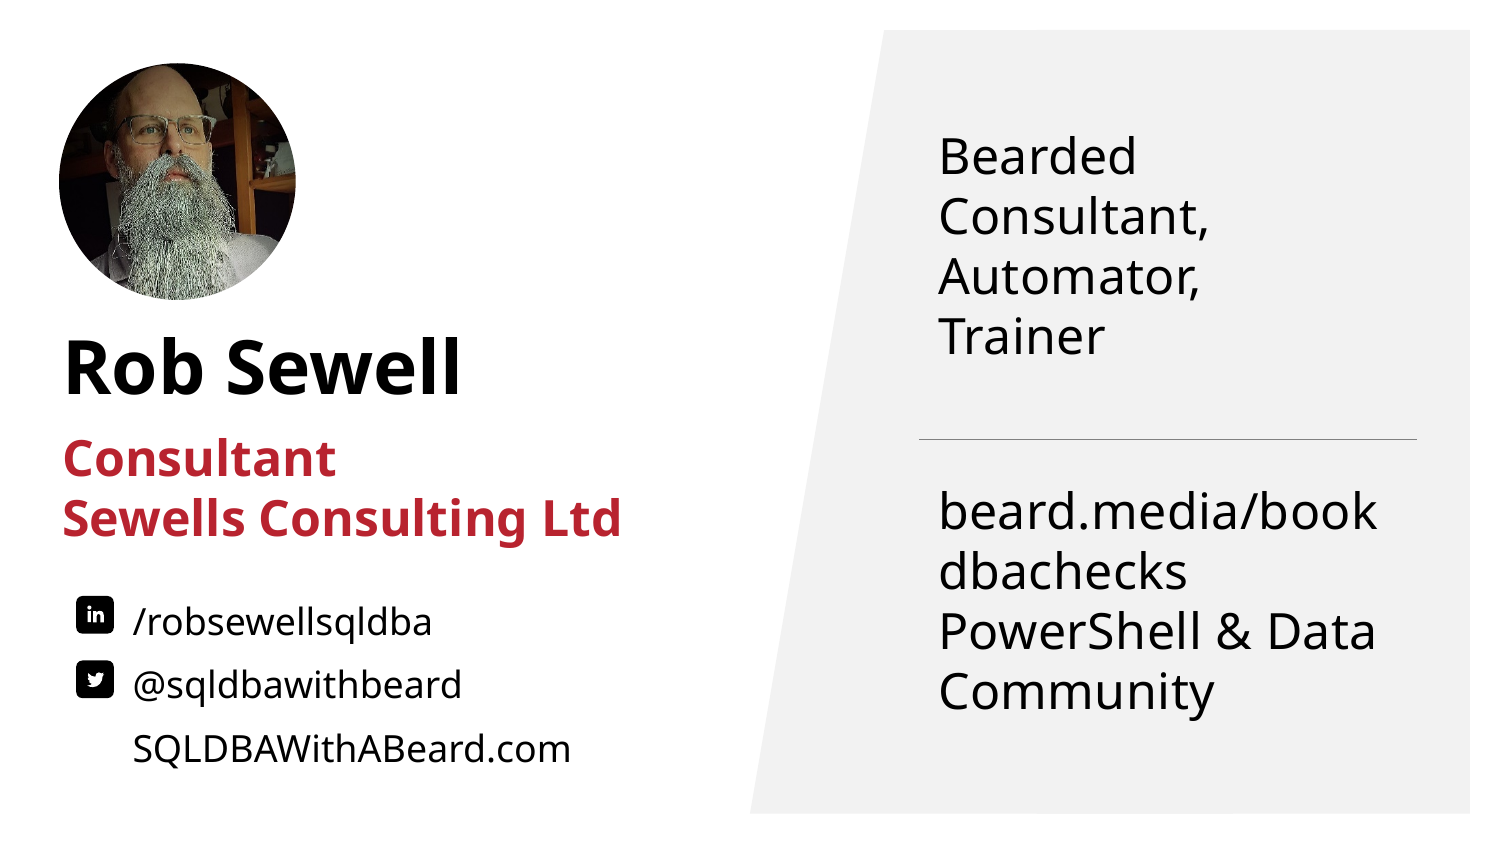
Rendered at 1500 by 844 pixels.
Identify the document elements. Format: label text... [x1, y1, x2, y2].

list beard.media/book dbachecks PowerShell & Data Community [923, 451, 1500, 748]
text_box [75, 660, 115, 699]
list Consultant Sewells Consulting Ltd [47, 419, 717, 547]
list /robsewellsqldba @sqldbawithbeard SQLDBAWithABeard.com [117, 590, 717, 766]
list Bearded Consultant, Automator, Trainer [923, 96, 1416, 393]
picture [58, 62, 296, 301]
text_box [75, 595, 115, 634]
title Rob Sewell [47, 329, 718, 403]
